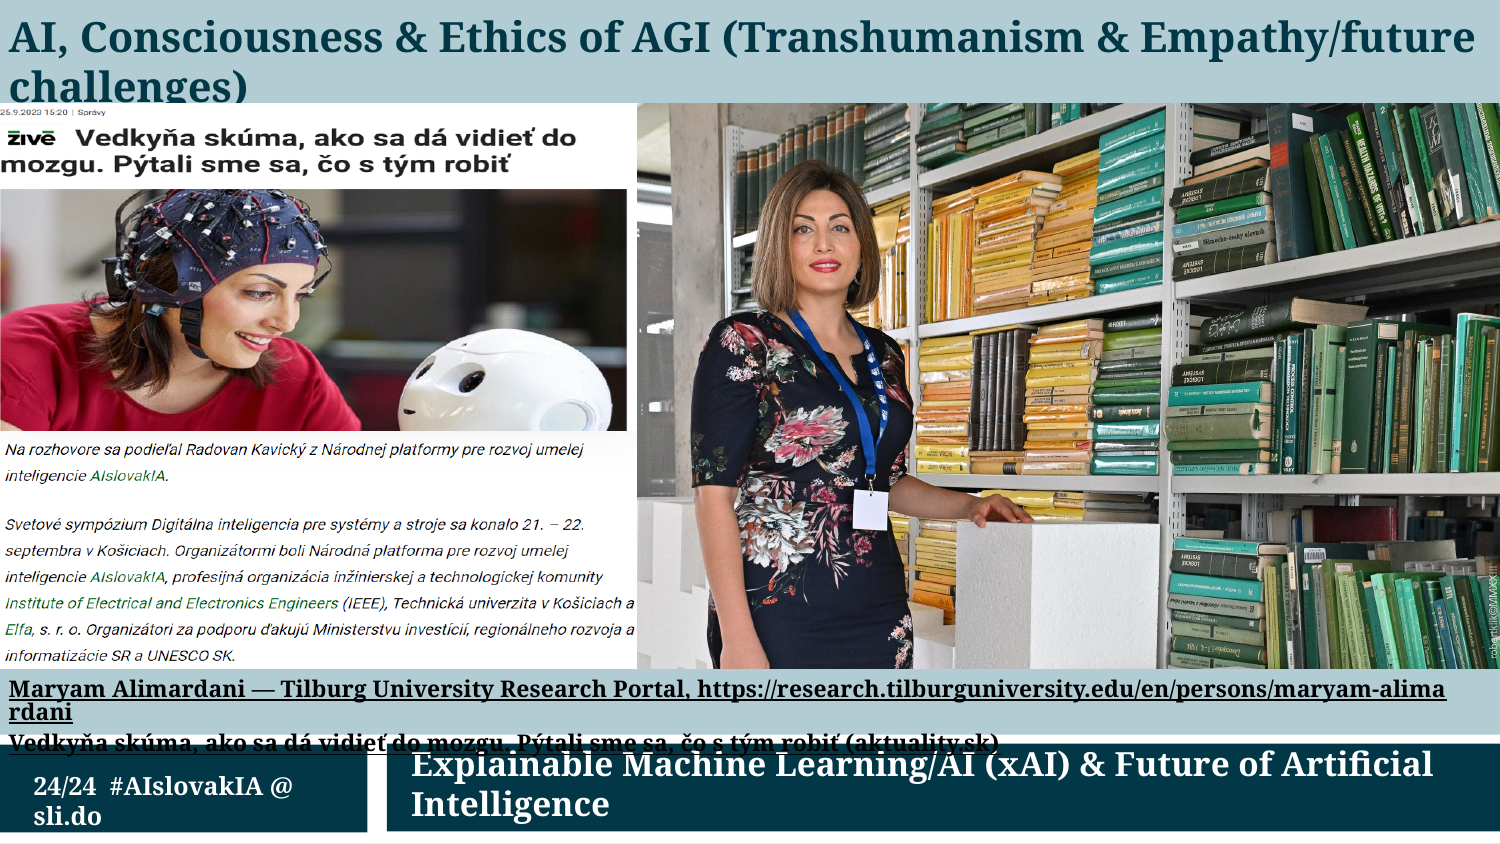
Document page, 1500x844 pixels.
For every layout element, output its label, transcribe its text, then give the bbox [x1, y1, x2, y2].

text_box AI, Consciousness & Ethics of AGI (Transhumanism & Empathy/future challenges) [0, 0, 1500, 103]
text_box Explainable Machine Learning/AI (xAI) & Future of Artificial Intelligence [400, 740, 1500, 826]
picture [129, 744, 137, 750]
picture [55, 744, 63, 750]
picture [35, 812, 44, 824]
picture [89, 812, 93, 824]
picture [72, 812, 78, 825]
picture [96, 812, 100, 824]
text_box Maryam Alimardani — Tilburg University Research Portal, https://research.tilburguniversity.edu/en/persons/maryam-alimardani Vedkyňa skúma, ako sa dá vidieť do mozgu. Pýtali sme sa, čo s tým robiť (aktuality.sk) [0, 678, 1467, 723]
text_box 24/24 #AIslovakIA @ sli.do [22, 764, 362, 808]
picture [80, 808, 84, 824]
picture [222, 744, 230, 750]
picture [0, 103, 1500, 670]
